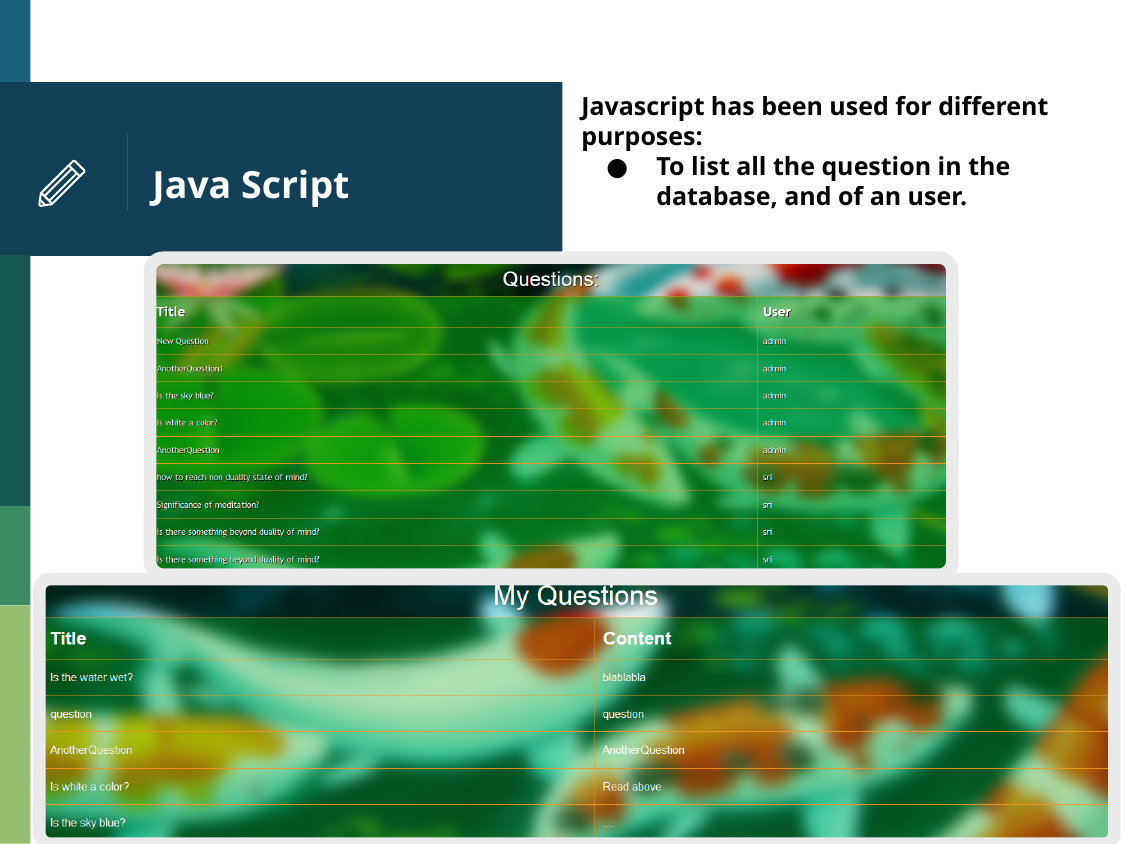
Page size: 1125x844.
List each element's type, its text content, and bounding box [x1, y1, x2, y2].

picture [39, 578, 1115, 844]
text_box Javascript has been used for different purposes: To list all the question in the database, and of an user. [566, 75, 1125, 317]
picture [149, 257, 953, 575]
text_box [39, 160, 85, 207]
title Java Script [141, 120, 536, 247]
